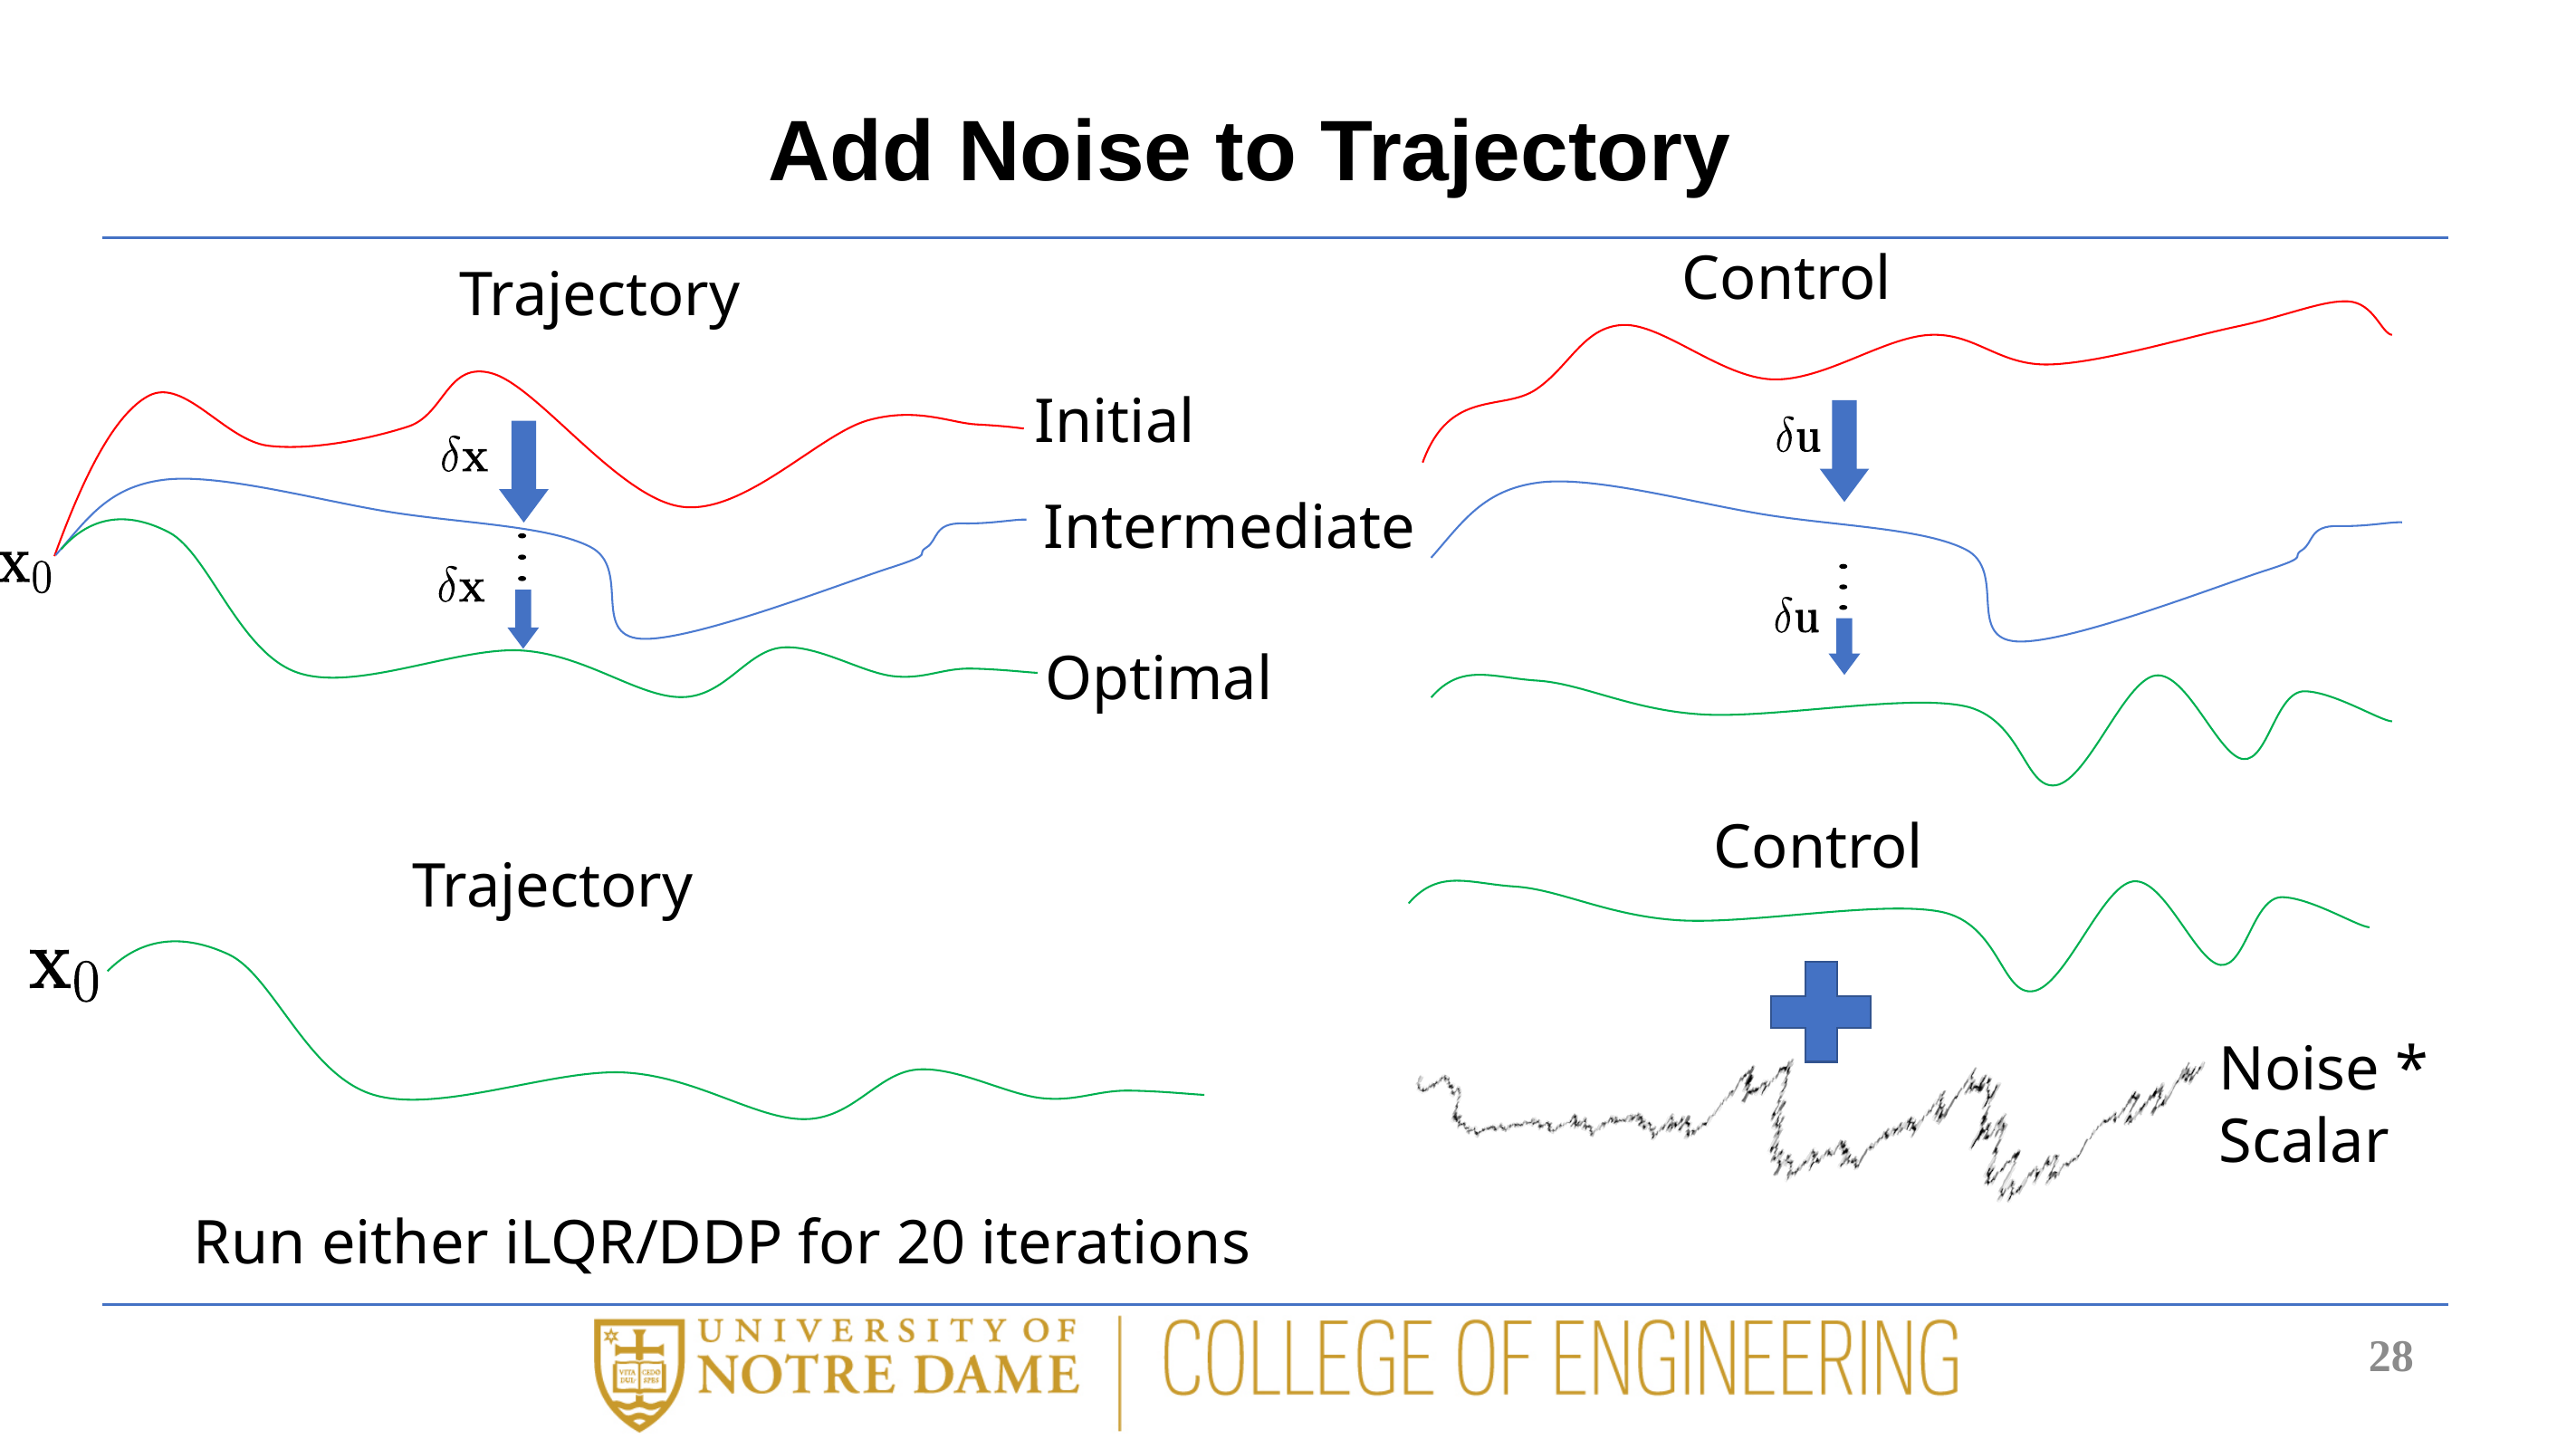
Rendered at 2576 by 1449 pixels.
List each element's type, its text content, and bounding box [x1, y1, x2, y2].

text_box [438, 565, 485, 602]
text_box [1721, 674, 2393, 787]
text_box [29, 949, 99, 1003]
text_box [61, 519, 1721, 731]
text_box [1431, 481, 2576, 642]
text_box Run either iLQR/DDP for 20 iterations [180, 1196, 1451, 1283]
slide_number 28 [2030, 1315, 2428, 1393]
text_box Noise * Scalar [2205, 1022, 2576, 1181]
text_box [1422, 300, 2393, 464]
title Add Noise to Trajectory [139, 81, 2361, 225]
text_box Control [1700, 801, 2289, 888]
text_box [1776, 399, 1870, 481]
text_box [55, 478, 1657, 639]
text_box Initial [1024, 372, 1739, 474]
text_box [0, 371, 1024, 594]
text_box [1775, 642, 1861, 676]
text_box [2152, 888, 2370, 966]
text_box Trajectory [445, 248, 1035, 334]
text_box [442, 435, 488, 473]
text_box Control [1668, 232, 2257, 319]
text_box Trajectory [398, 839, 988, 926]
text_box [106, 940, 1205, 1120]
picture [594, 731, 2205, 1434]
text_box [1407, 879, 1451, 905]
